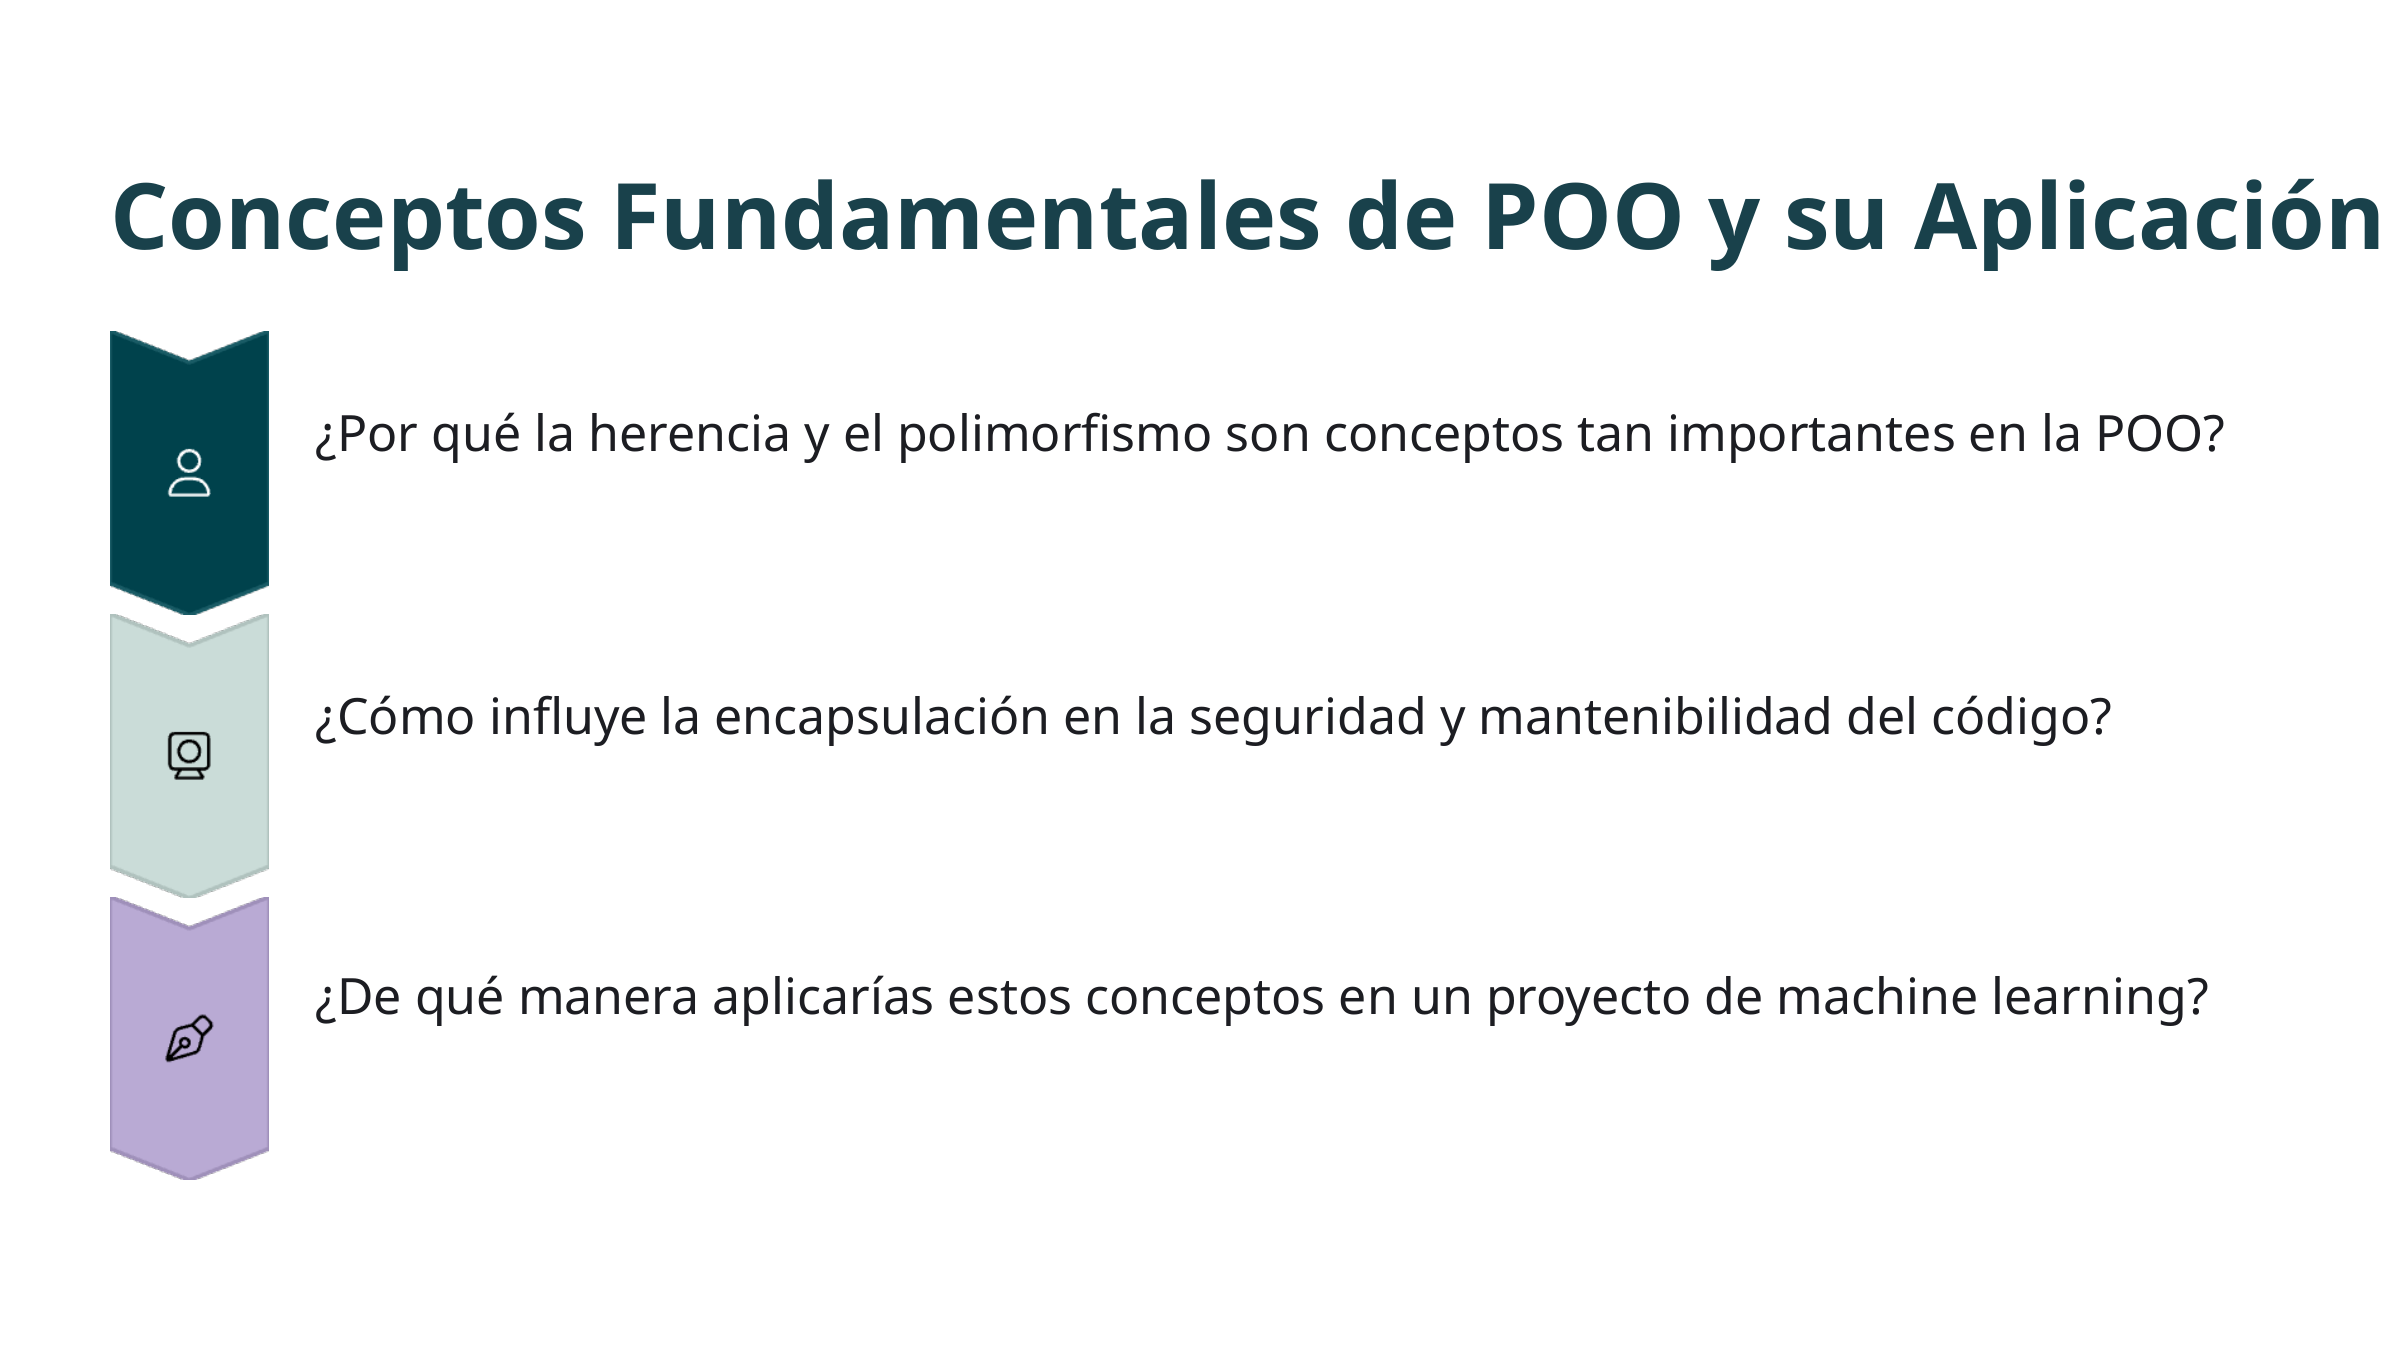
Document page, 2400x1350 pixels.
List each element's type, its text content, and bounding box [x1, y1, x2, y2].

text_box ¿De qué manera aplicarías estos conceptos en un proyecto de machine learning? [315, 975, 1811, 1026]
text_box ¿Cómo influye la encapsulación en la seguridad y mantenibilidad del código? [315, 695, 1740, 745]
picture [110, 331, 269, 1181]
text_box Conceptos Fundamentales de POO y su Aplicación [110, 169, 1973, 269]
text_box ¿Por qué la herencia y el polimorfismo son conceptos tan importantes en la POO? [315, 412, 1810, 462]
